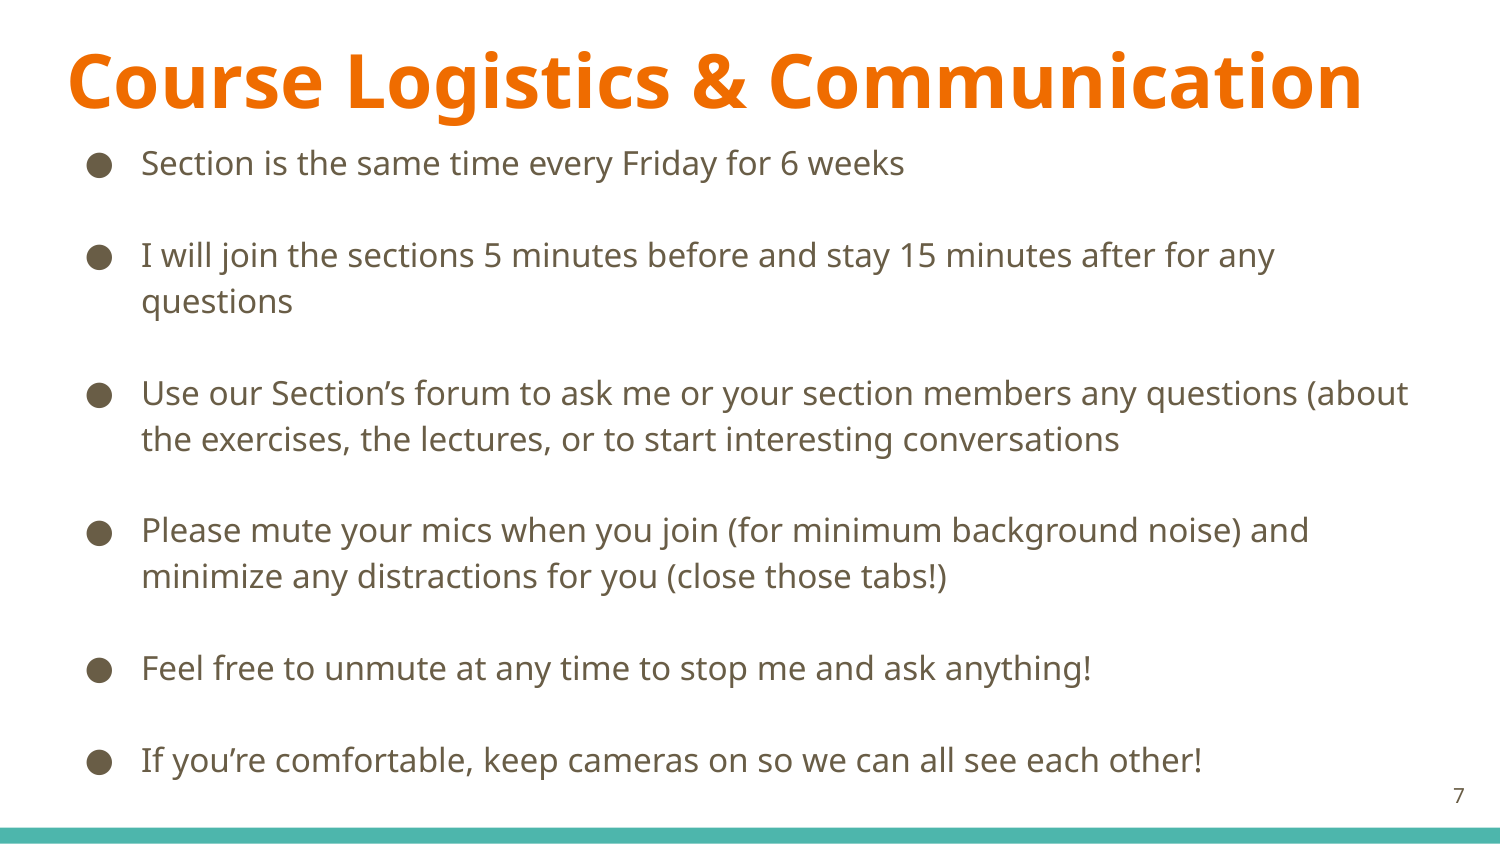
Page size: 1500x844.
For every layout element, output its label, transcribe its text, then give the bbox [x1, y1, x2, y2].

title Course Logistics & Communication [51, 18, 1449, 121]
slide_number 7 [1389, 764, 1480, 830]
list Section is the same time every Friday for 6 weeks I will join the sections 5 minutes before and stay 15 minutes after for any questions Use our Section’s forum to ask me or your section members any questions (about the exercises, the lectures, or to start interesting conversations Please mute your mics when you join (for minimum background noise) and minimize any distractions for you (close those tabs!) Feel free to unmute at any time to stop me and ask anything! If you’re comfortable, keep cameras on so we can all see each other! [51, 121, 1449, 794]
